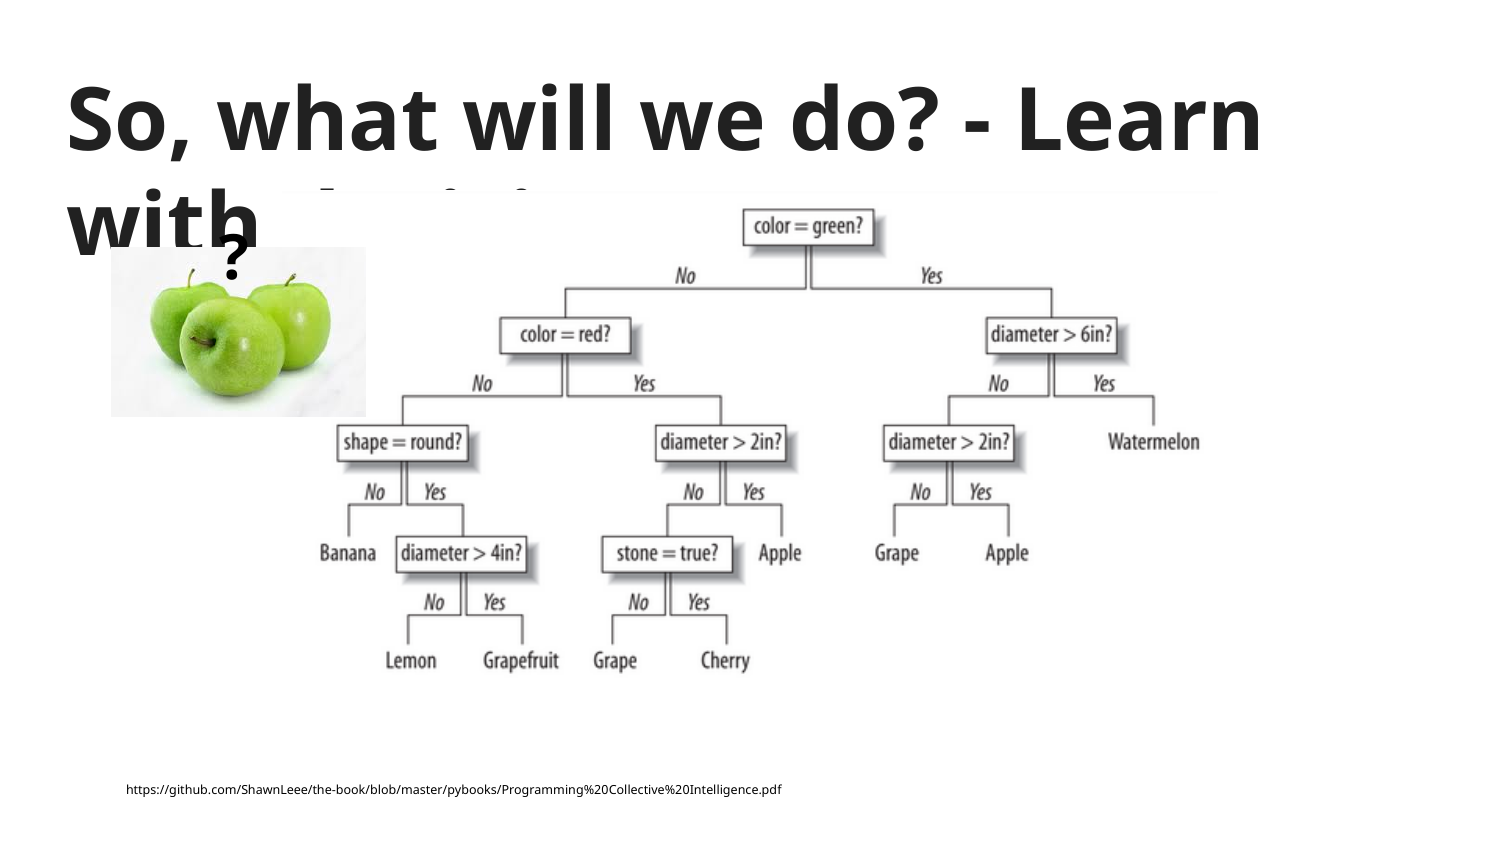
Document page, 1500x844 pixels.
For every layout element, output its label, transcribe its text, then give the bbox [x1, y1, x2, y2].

title So, what will we do? - Learn with decision trees [51, 48, 1449, 180]
text_box https://github.com/ShawnLeee/the-book/blob/master/pybooks/Programming%20Collective%20Intelligence.pdf [111, 766, 1449, 823]
picture [110, 190, 1219, 685]
text_box ? [205, 202, 272, 246]
